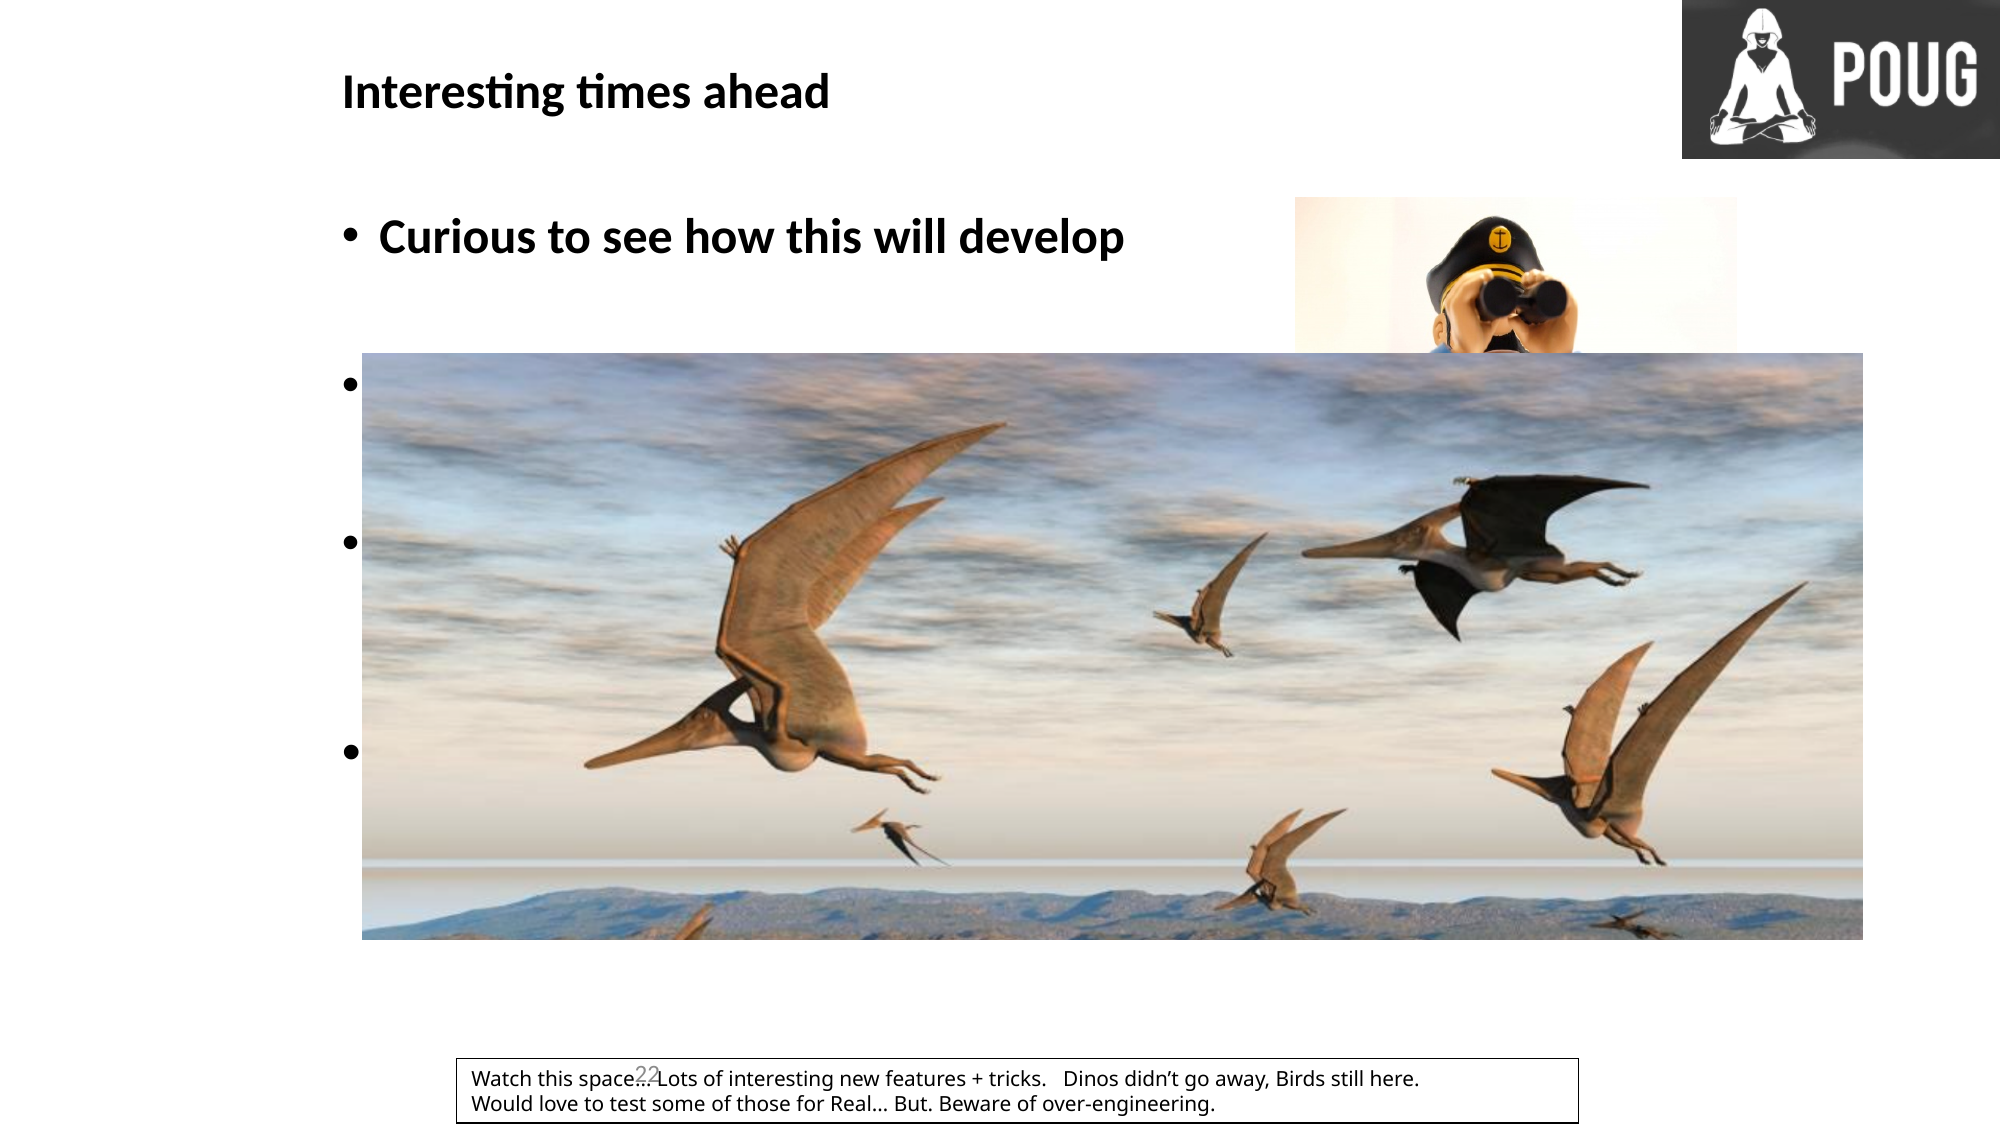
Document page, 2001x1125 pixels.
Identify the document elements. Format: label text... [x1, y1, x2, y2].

list Curious to see how this will develop NewSQL : Supersize, Distributed DB ? Many New systems... Do you agree with my ideas ? Discuss What are Mircroservices like next year ? [326, 202, 1638, 983]
picture [362, 197, 1863, 940]
picture [1682, 0, 2000, 159]
slide_number 22 [324, 1042, 675, 1103]
title Interesting times ahead [326, 46, 1411, 139]
text_box Watch this space… Lots of interesting new features + tricks. Dinos didn’t go away, Birds still here. Would love to test some of those for Real… But. Beware of over-engineering. [456, 1058, 1579, 1123]
